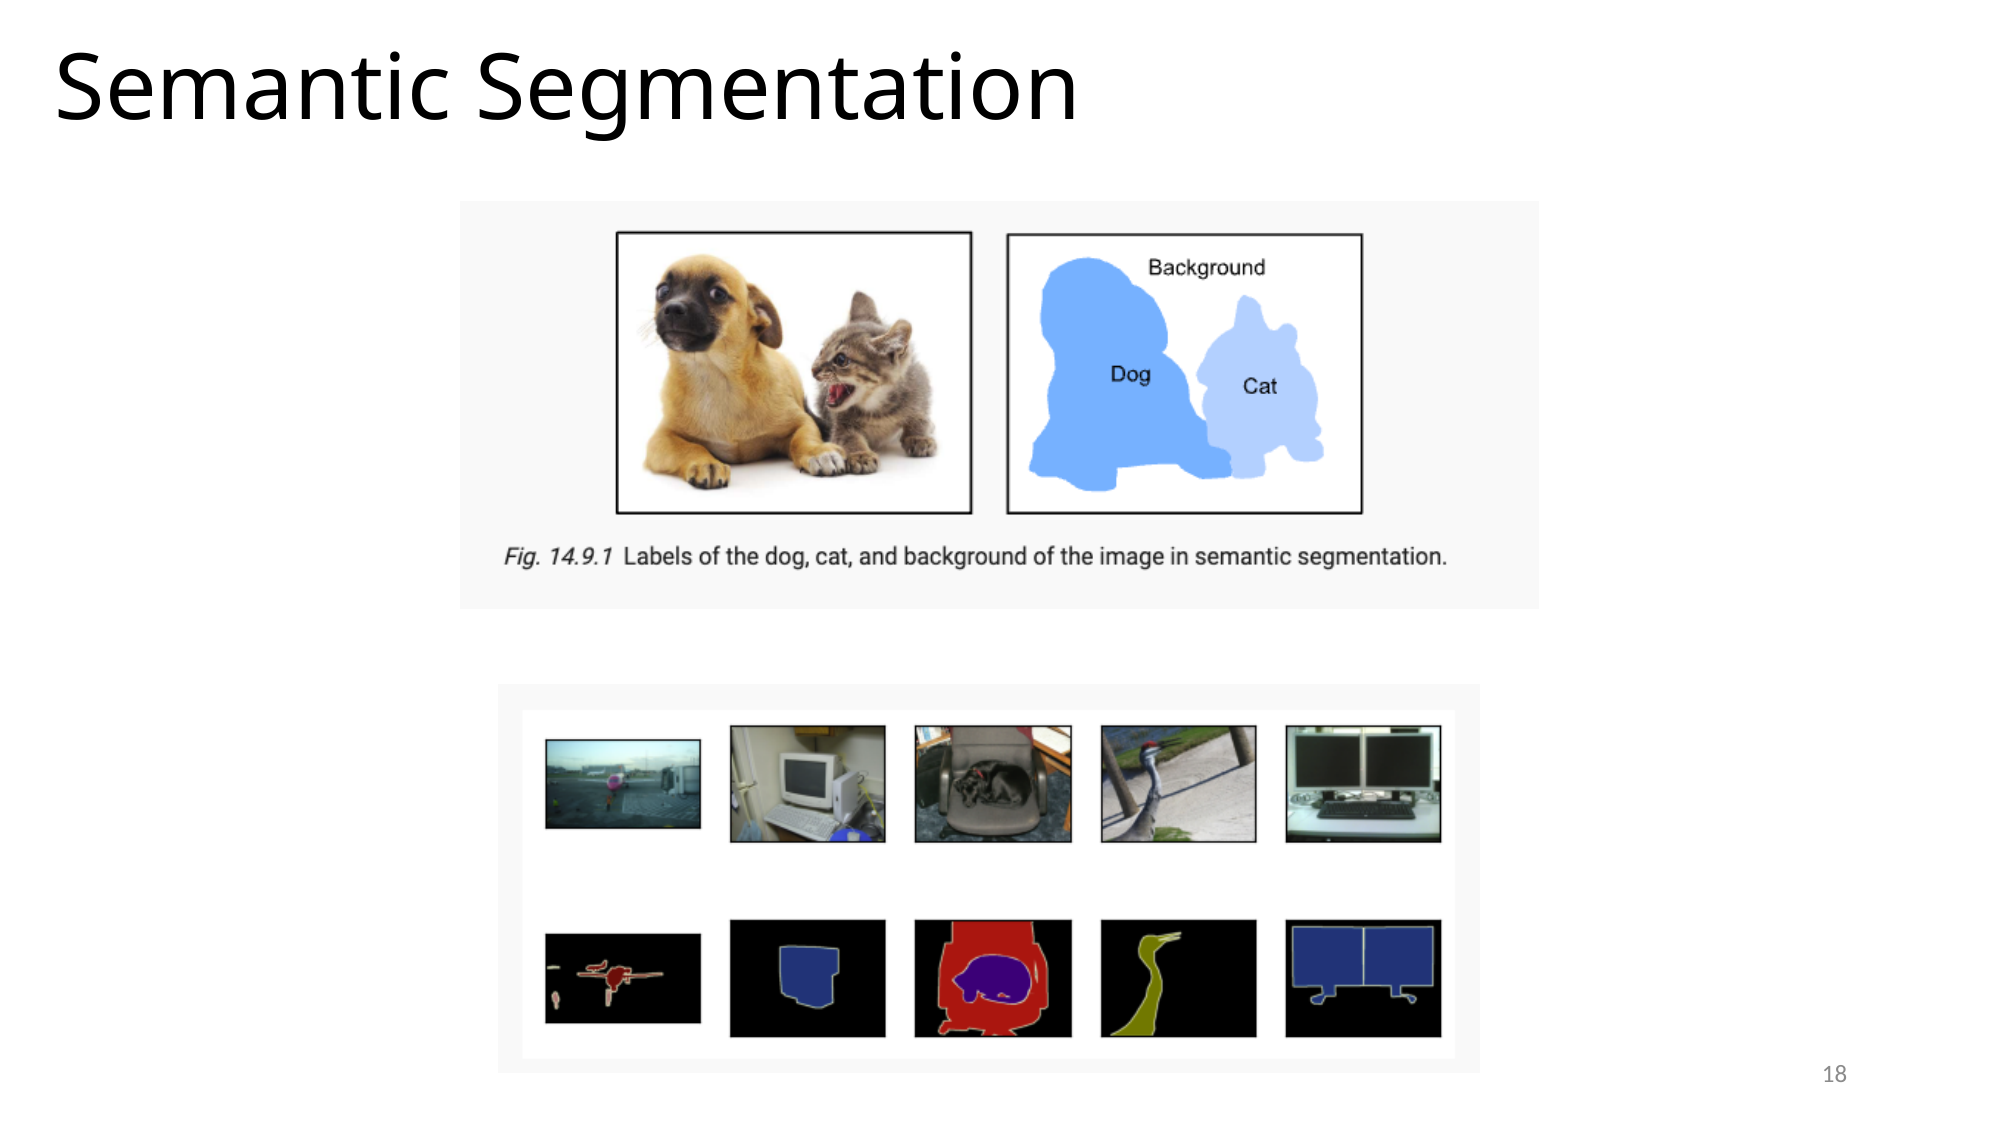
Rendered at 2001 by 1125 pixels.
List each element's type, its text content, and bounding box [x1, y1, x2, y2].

slide_number 18 [1412, 1042, 1863, 1103]
picture [498, 684, 1480, 1073]
picture [460, 201, 1539, 609]
title Semantic Segmentation [39, 32, 1765, 147]
